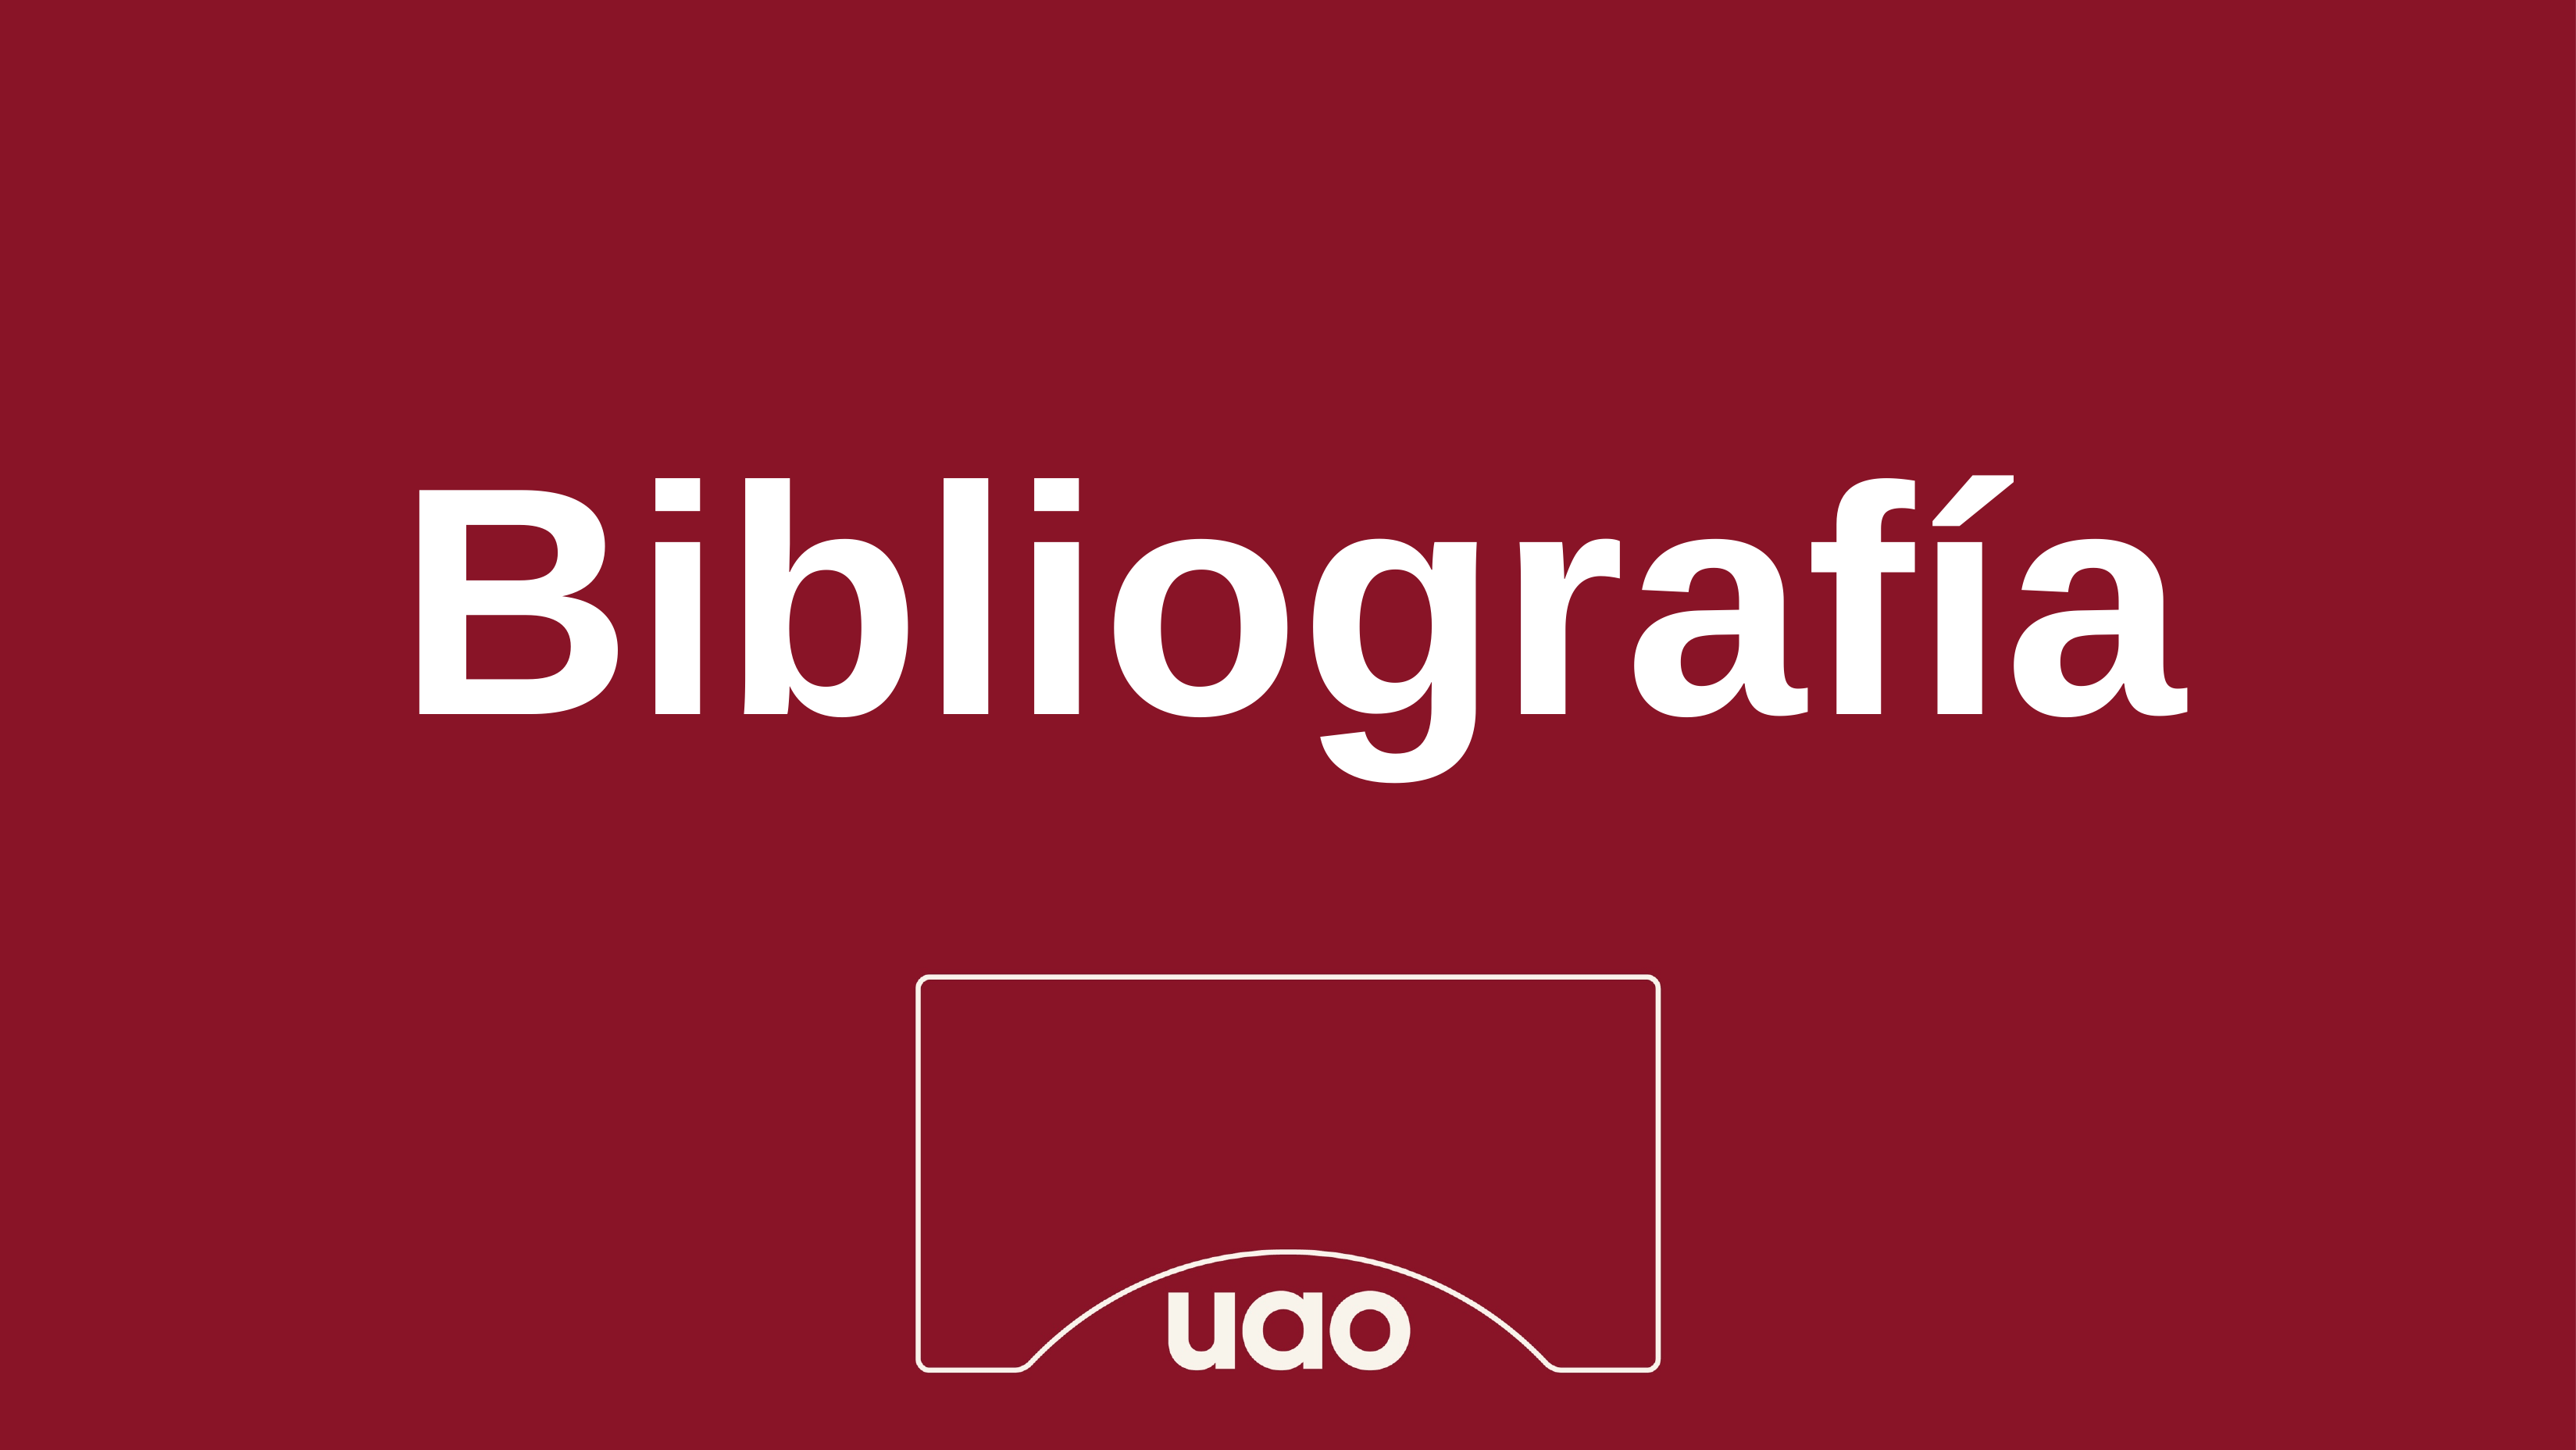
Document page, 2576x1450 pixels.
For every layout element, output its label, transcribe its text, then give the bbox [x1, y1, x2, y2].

text_box Bibliografía [321, 383, 2264, 785]
picture [0, 0, 2576, 1450]
